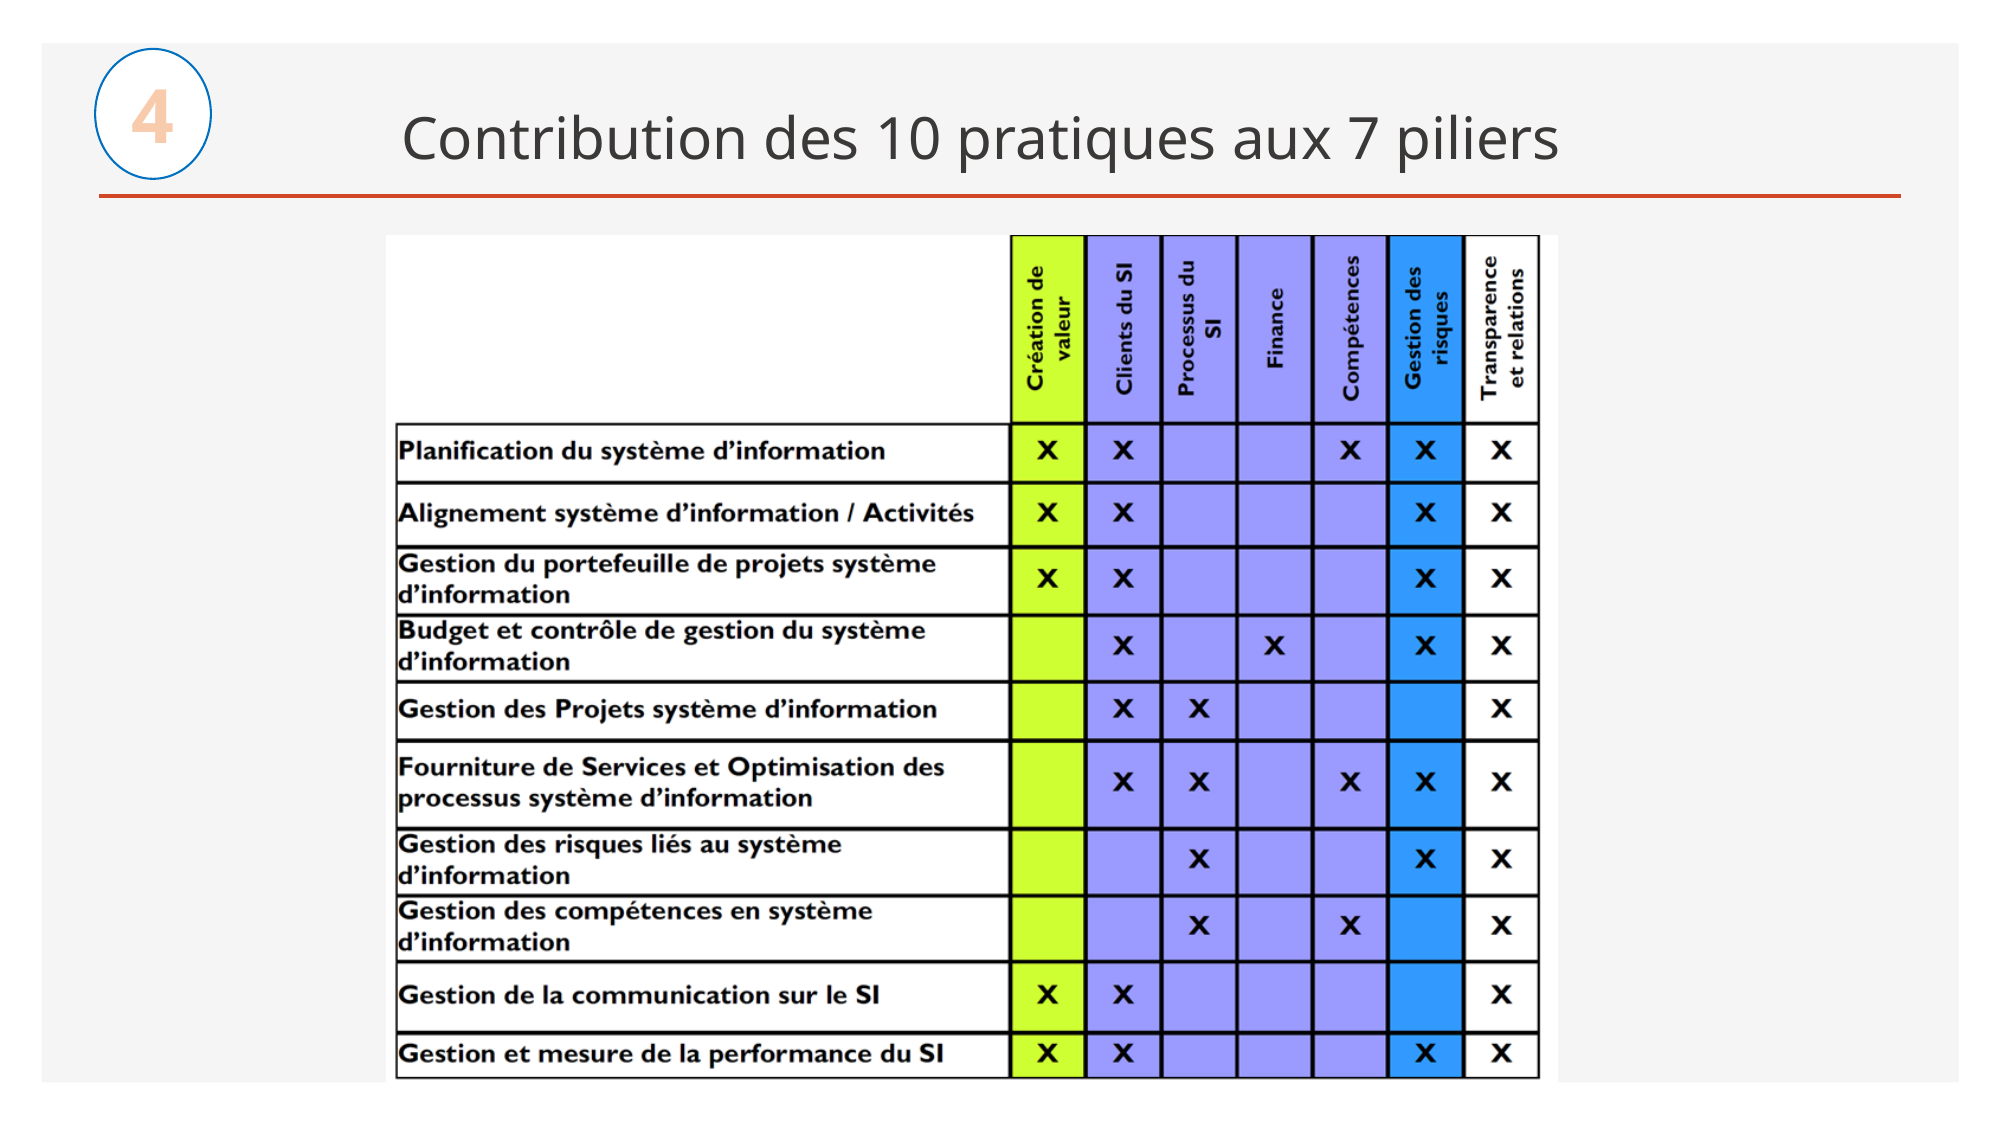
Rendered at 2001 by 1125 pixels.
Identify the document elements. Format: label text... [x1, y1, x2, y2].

picture [386, 235, 1558, 1096]
title Contribution des 10 pratiques aux 7 piliers [386, 73, 1682, 179]
text_box 4 [94, 47, 212, 180]
